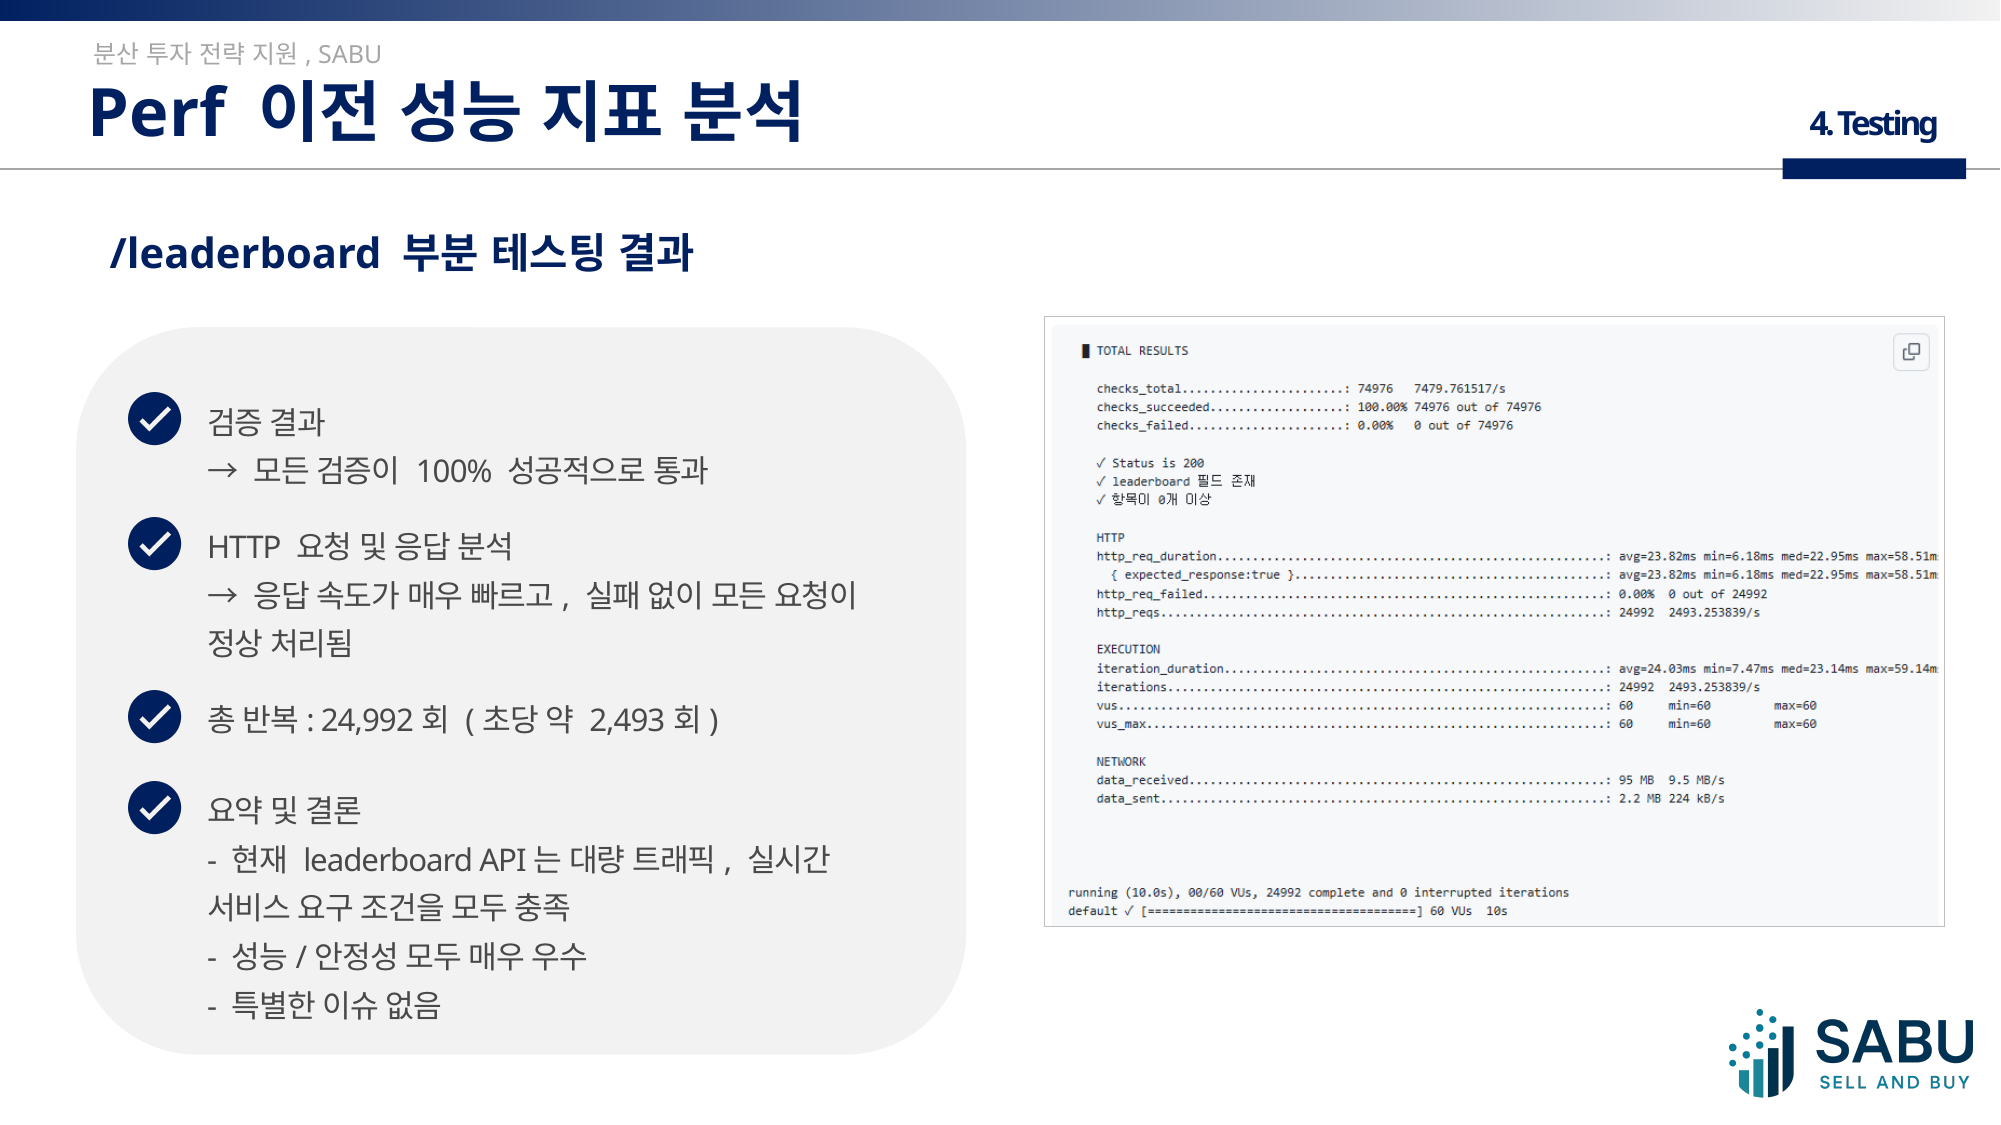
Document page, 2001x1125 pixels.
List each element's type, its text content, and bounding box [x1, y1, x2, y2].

text_box 분산 투자 전략 지원, SABU [94, 38, 407, 69]
text_box [0, 0, 2000, 22]
picture [1729, 1009, 1973, 1098]
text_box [121, 385, 907, 487]
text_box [121, 509, 907, 660]
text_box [121, 773, 907, 1022]
text_box /leaderboard 부분 테스팅 결과 [109, 226, 831, 277]
text_box Perf 이전 성능 지표 분석 [87, 70, 809, 151]
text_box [1769, 101, 1979, 180]
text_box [121, 683, 907, 751]
text_box [74, 325, 968, 1057]
picture [1043, 316, 1946, 927]
